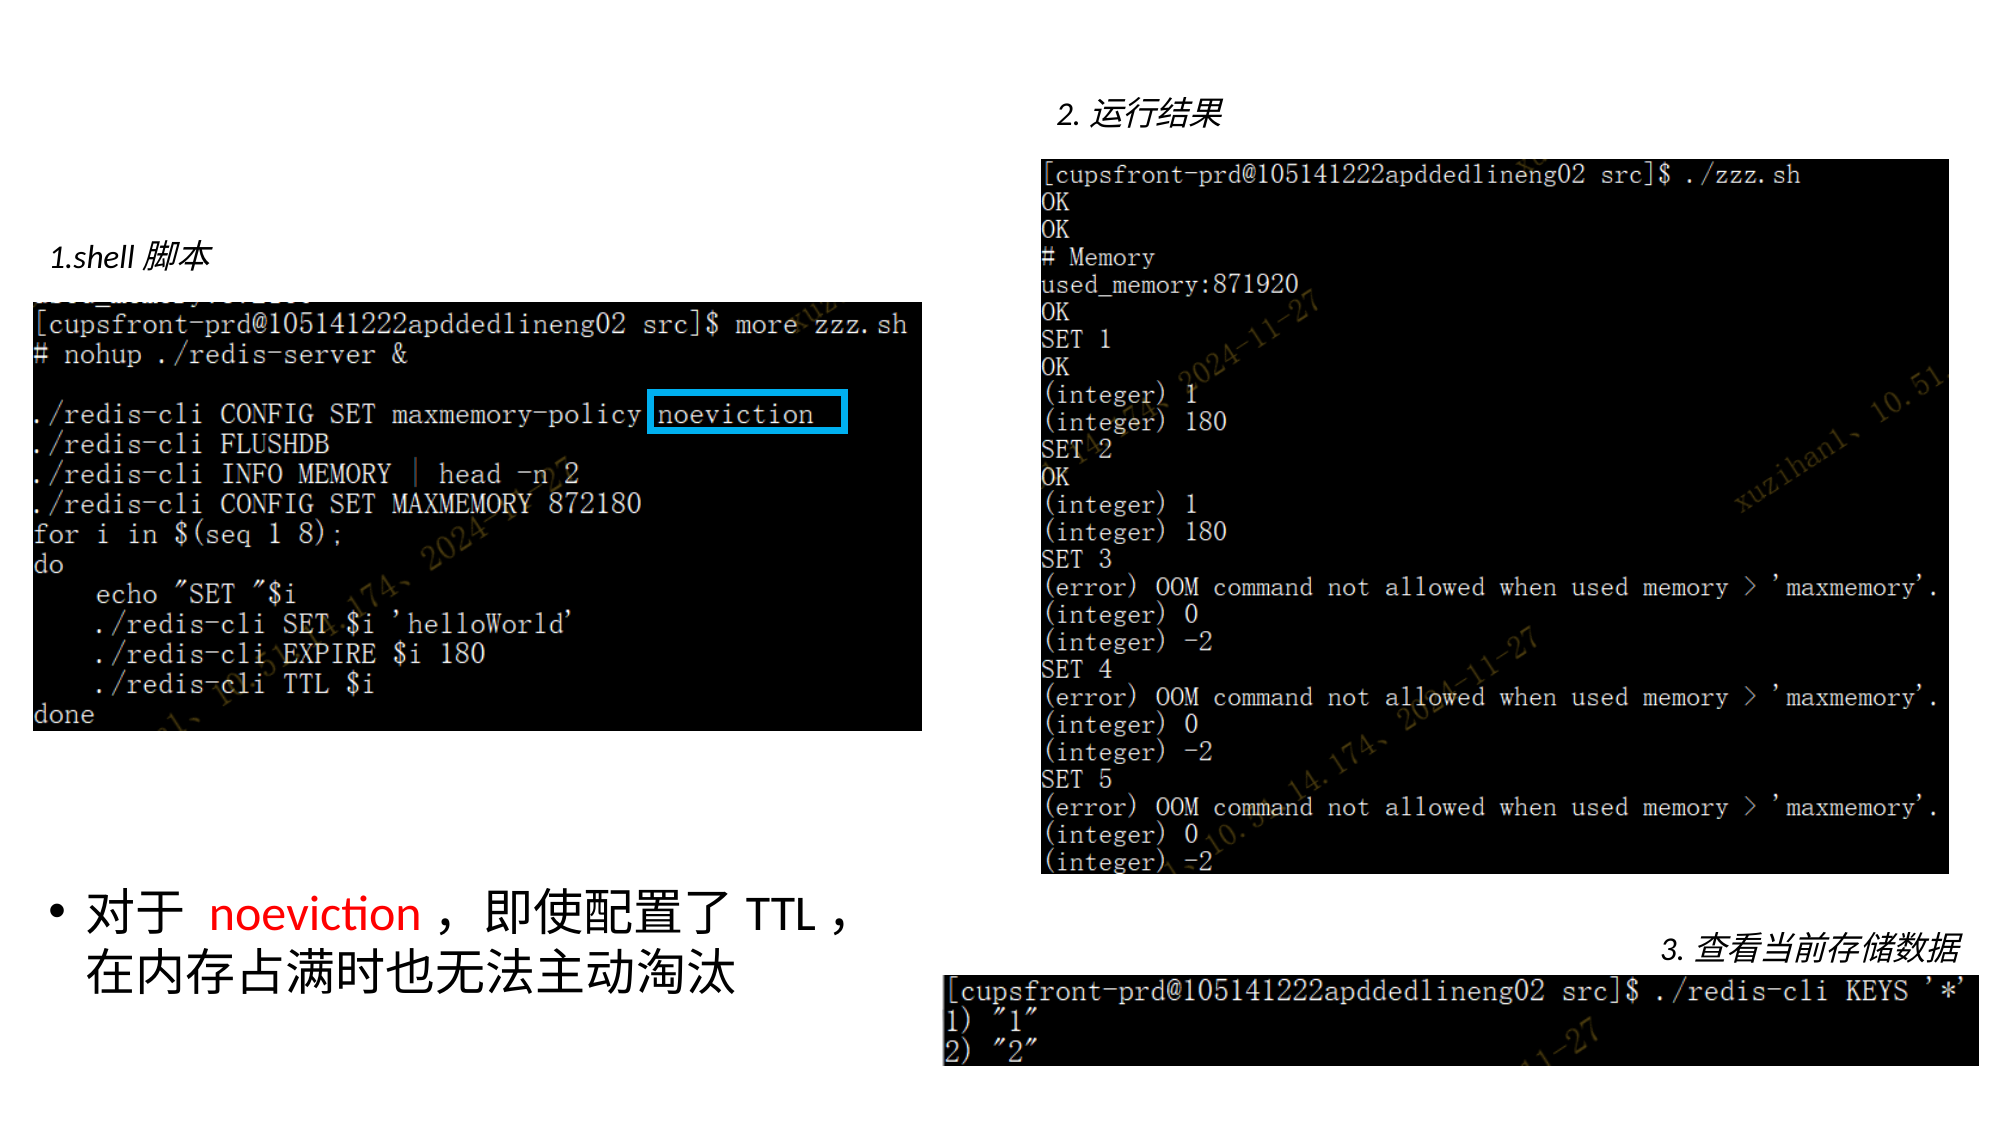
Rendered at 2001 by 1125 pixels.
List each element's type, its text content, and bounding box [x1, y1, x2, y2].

picture [942, 975, 1979, 1066]
text_box 2.运行结果 [1040, 84, 1335, 159]
text_box 1.shell脚本 [33, 227, 328, 302]
picture [33, 302, 922, 731]
text_box 对于 noeviction，即使配置了TTL，在内存占满时也无法主动淘汰 [33, 873, 927, 1041]
text_box 3.查看当前存储数据 [1644, 919, 2000, 995]
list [1040, 159, 1949, 874]
